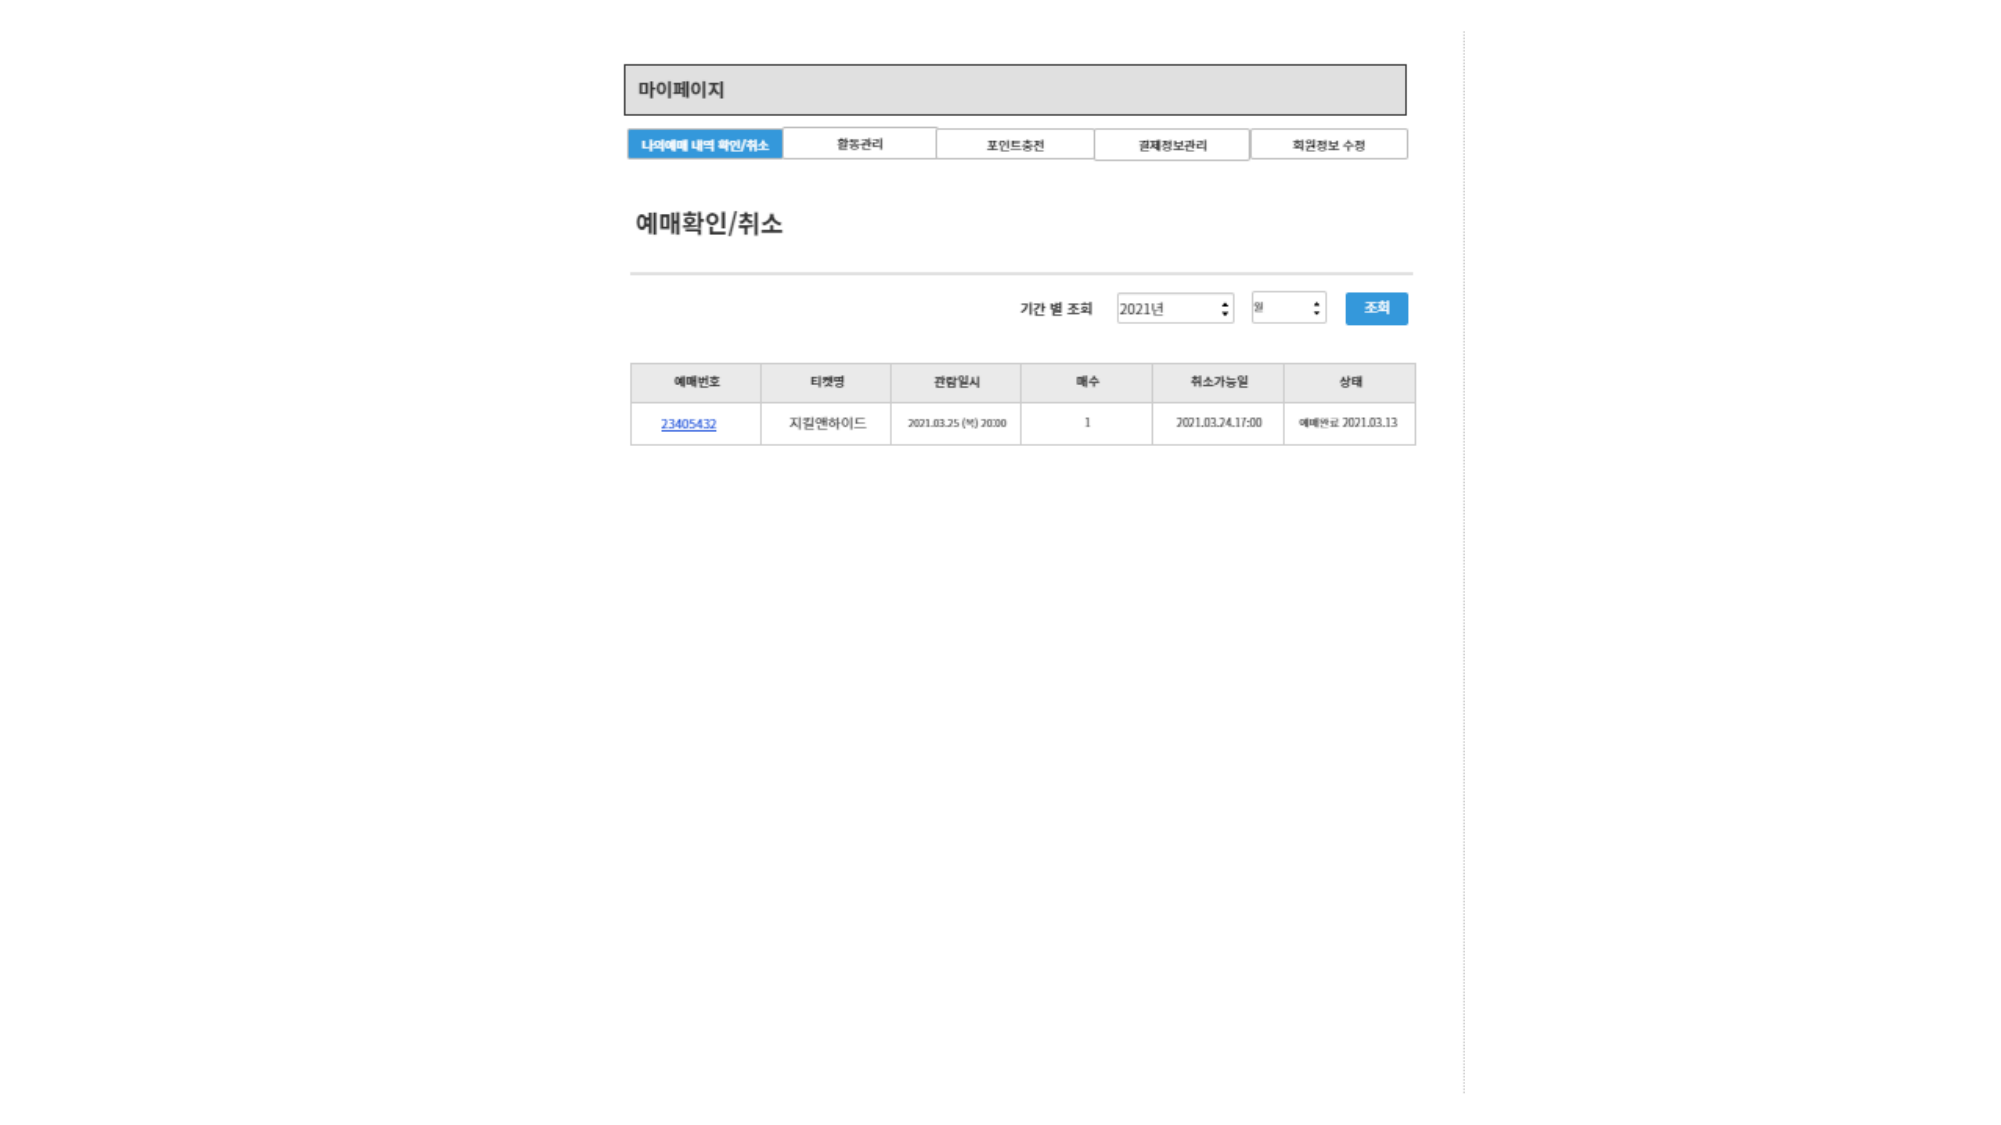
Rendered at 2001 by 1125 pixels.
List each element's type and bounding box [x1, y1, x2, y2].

picture [535, 30, 1465, 1095]
